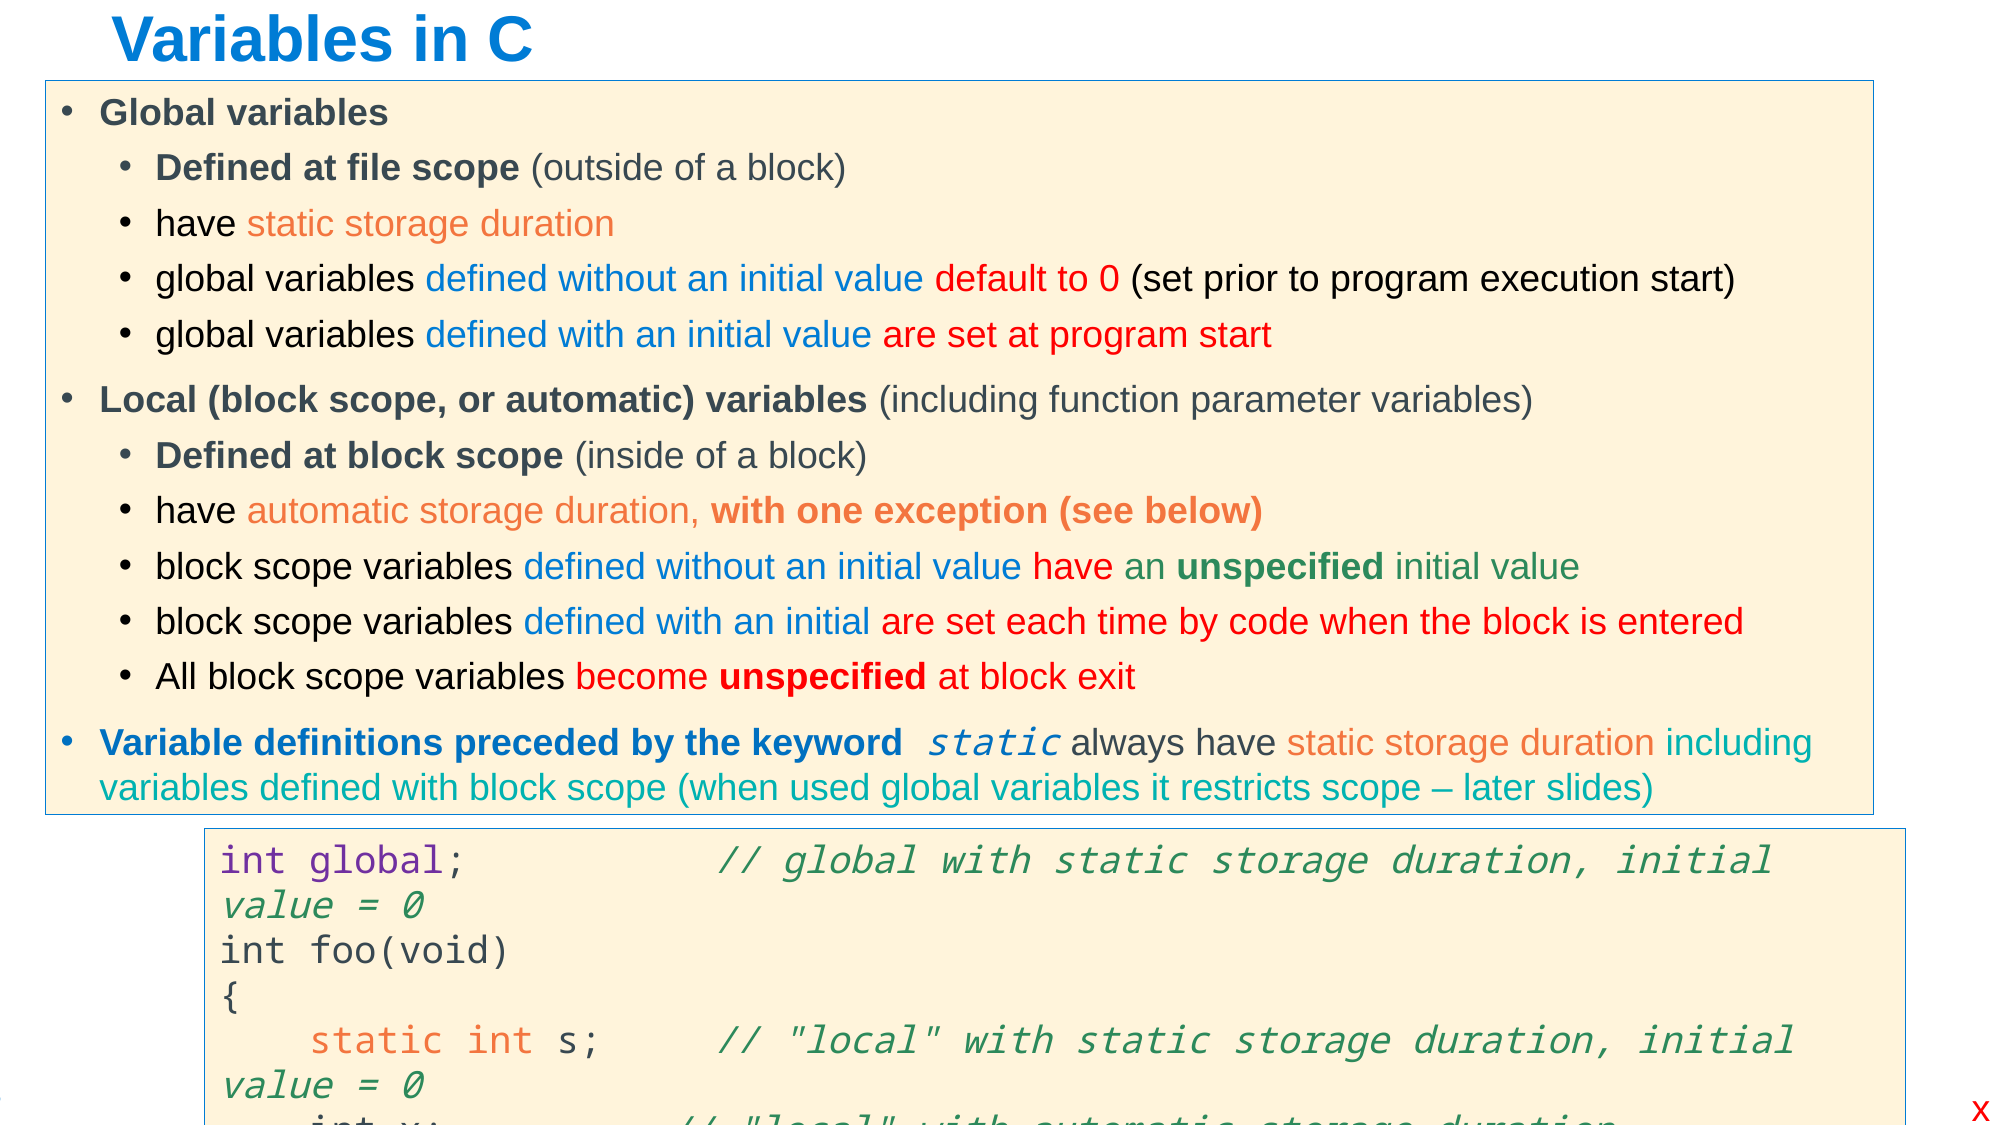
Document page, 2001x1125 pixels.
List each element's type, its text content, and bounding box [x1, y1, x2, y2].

title Variables in C [96, 8, 1322, 80]
list Global variables Defined at file scope (outside of a block) have static storage duration global variables defined without an initial value default to 0 (set prior to program execution start) global variables defined with an initial value are set at program start Local (block scope, or automatic) variables (including function parameter variables) Defined at block scope (inside of a block) have automatic storage duration, with one exception (see below) block scope variables defined without an initial value have an unspecified initial value block scope variables defined with an initial are set each time by code when the block is entered All block scope variables become unspecified at block exit Variable definitions preceded by the keyword static always have static storage duration including variables defined with block scope (when used global variables it restricts scope – later slides) [45, 80, 1874, 815]
text_box x [1956, 1076, 2000, 1125]
text_box int global; // global with static storage duration, initial value = 0 int foo(void) { static int s; // "local" with static storage duration, initial value = 0 int x; // "local" with automatic storage duration } [204, 828, 1906, 1125]
